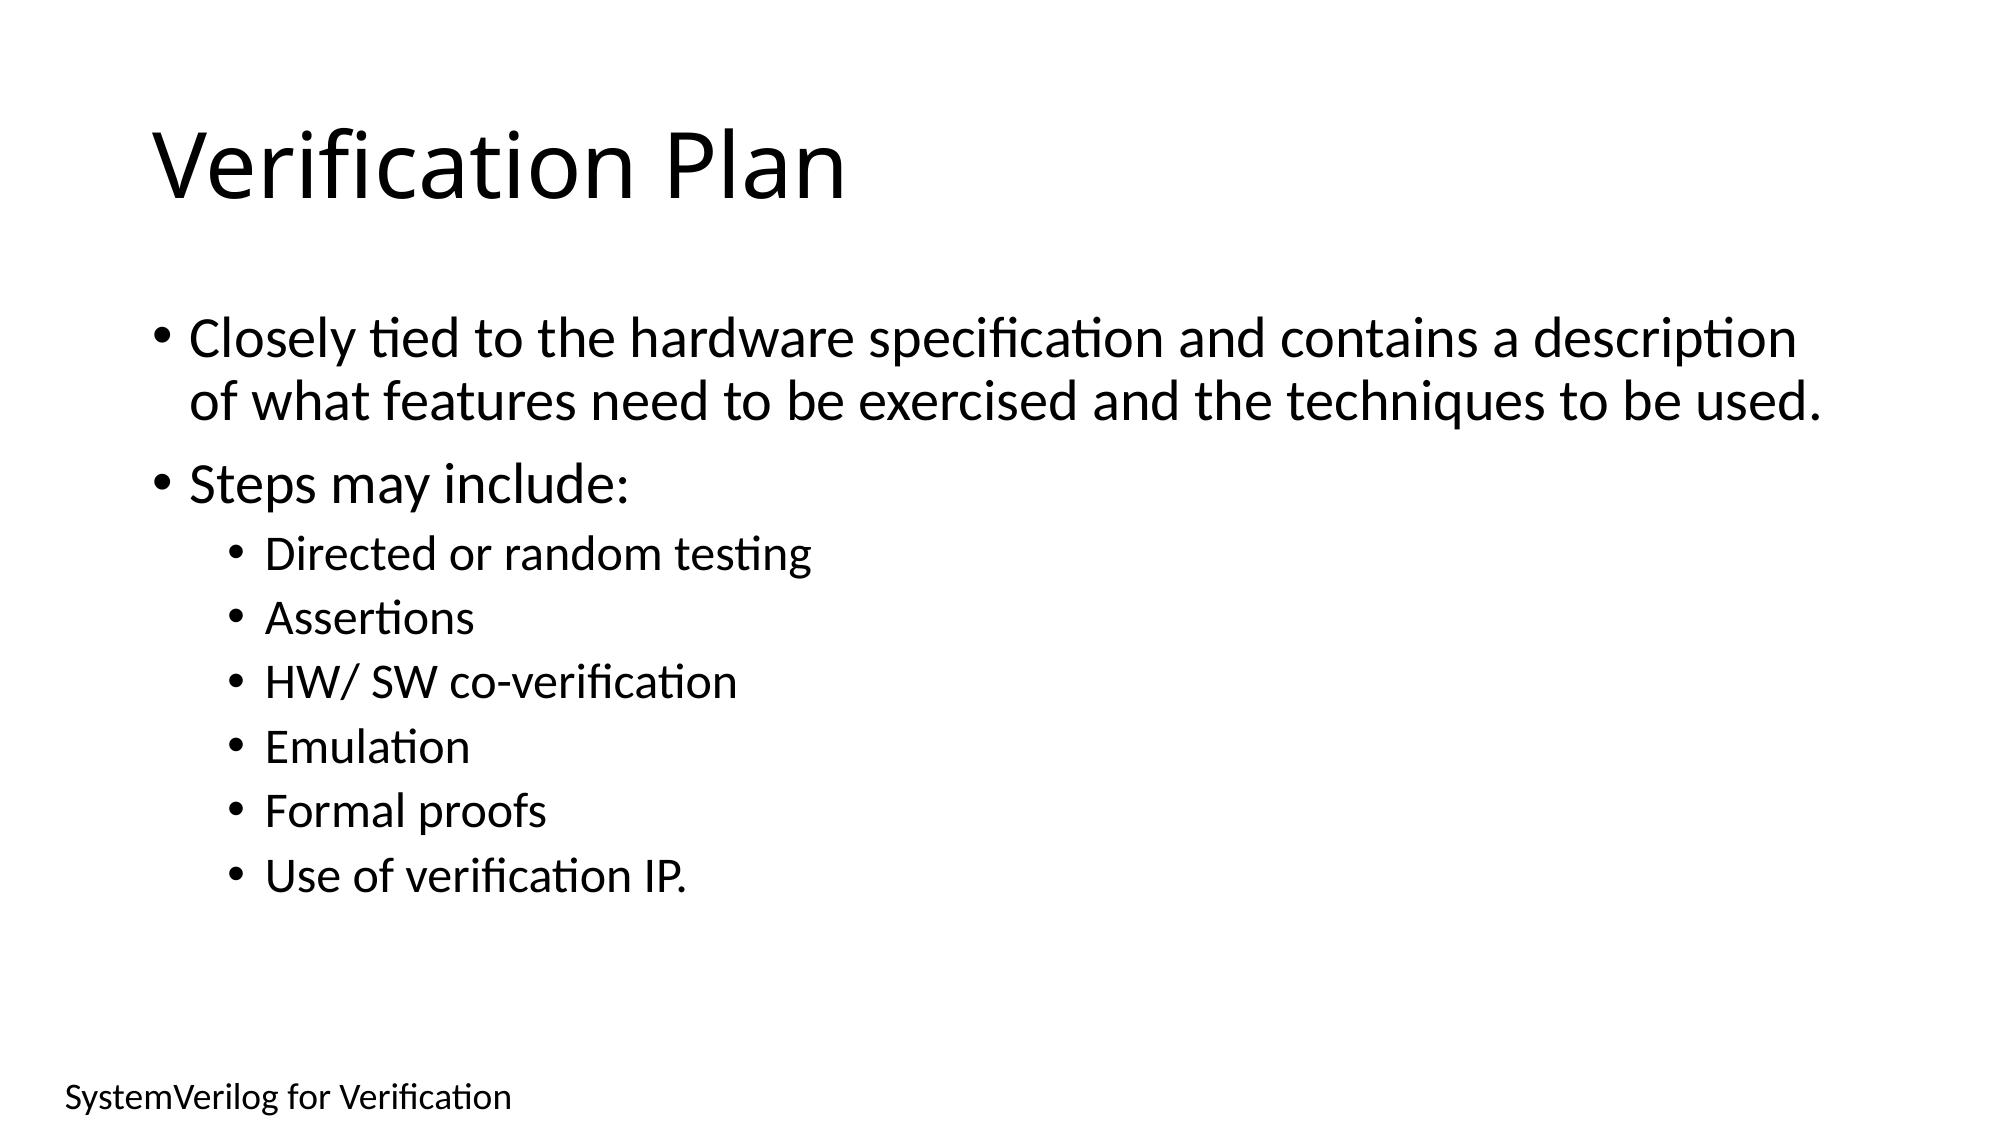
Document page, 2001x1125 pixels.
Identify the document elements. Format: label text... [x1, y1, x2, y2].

title Verification Plan [137, 59, 1863, 278]
list Closely tied to the hardware specification and contains a description of what features need to be exercised and the techniques to be used. Steps may include: Directed or random testing Assertions HW/ SW co-verification Emulation Formal proofs Use of verification IP. [137, 299, 1863, 1014]
text_box SystemVerilog for Verification [50, 1064, 1050, 1125]
